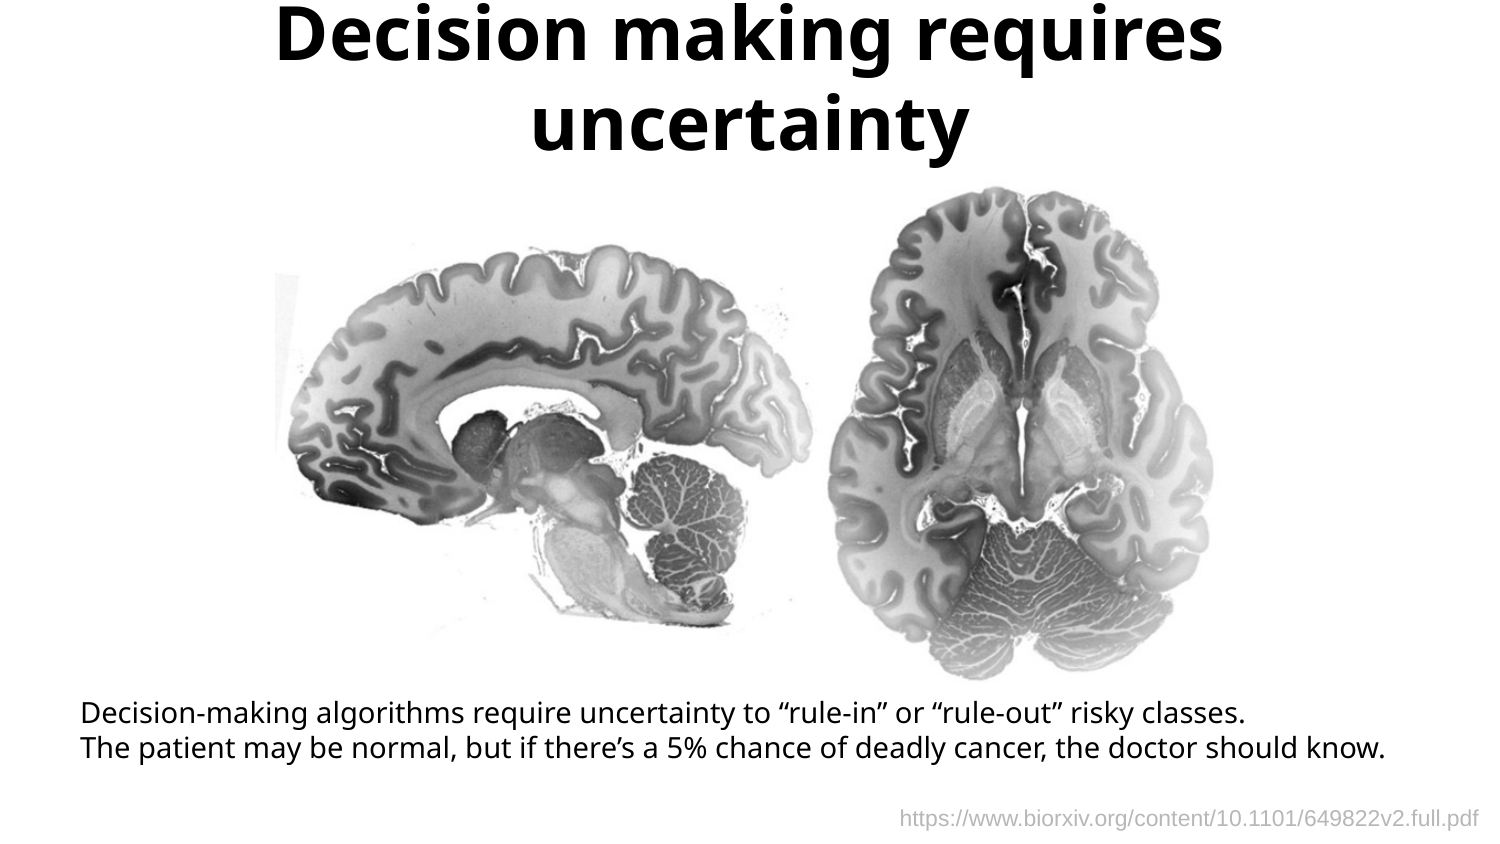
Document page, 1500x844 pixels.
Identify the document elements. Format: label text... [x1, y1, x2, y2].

picture [275, 180, 1225, 689]
text_box Decision-making algorithms require uncertainty to “rule-in” or “rule-out” risky classes. The patient may be normal, but if there’s a 5% chance of deadly cancer, the doctor should know. [64, 679, 1435, 774]
text_box https://www.biorxiv.org/content/10.1101/649822v2.full.pdf [884, 788, 1500, 844]
title Decision making requires uncertainty [51, 32, 1449, 181]
